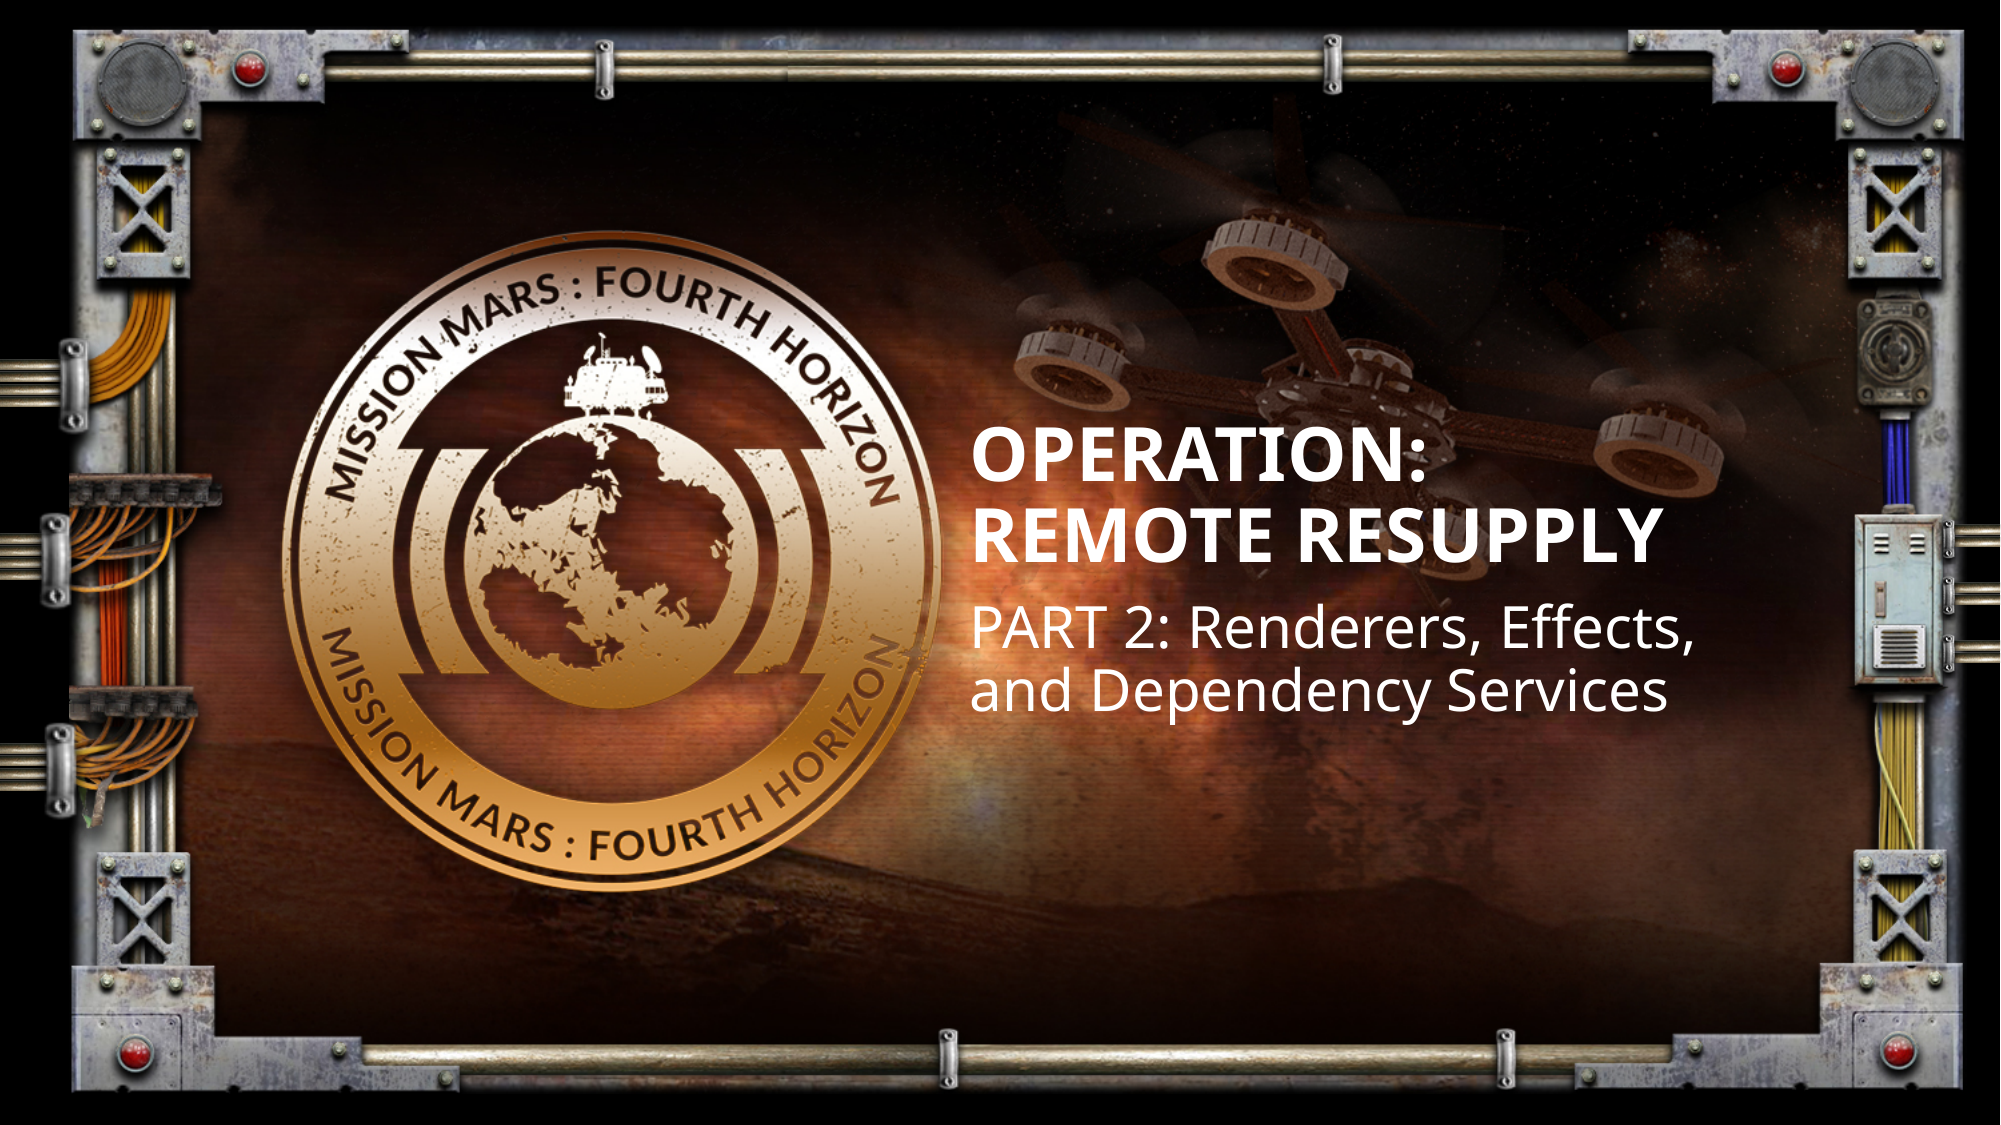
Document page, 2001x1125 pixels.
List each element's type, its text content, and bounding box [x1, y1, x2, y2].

title PART 2: Renderers, Effects, and Dependency Services [970, 598, 1847, 692]
picture [0, 26, 2001, 1094]
text_box OPERATION: REMOTE RESUPPLY [969, 417, 1817, 510]
